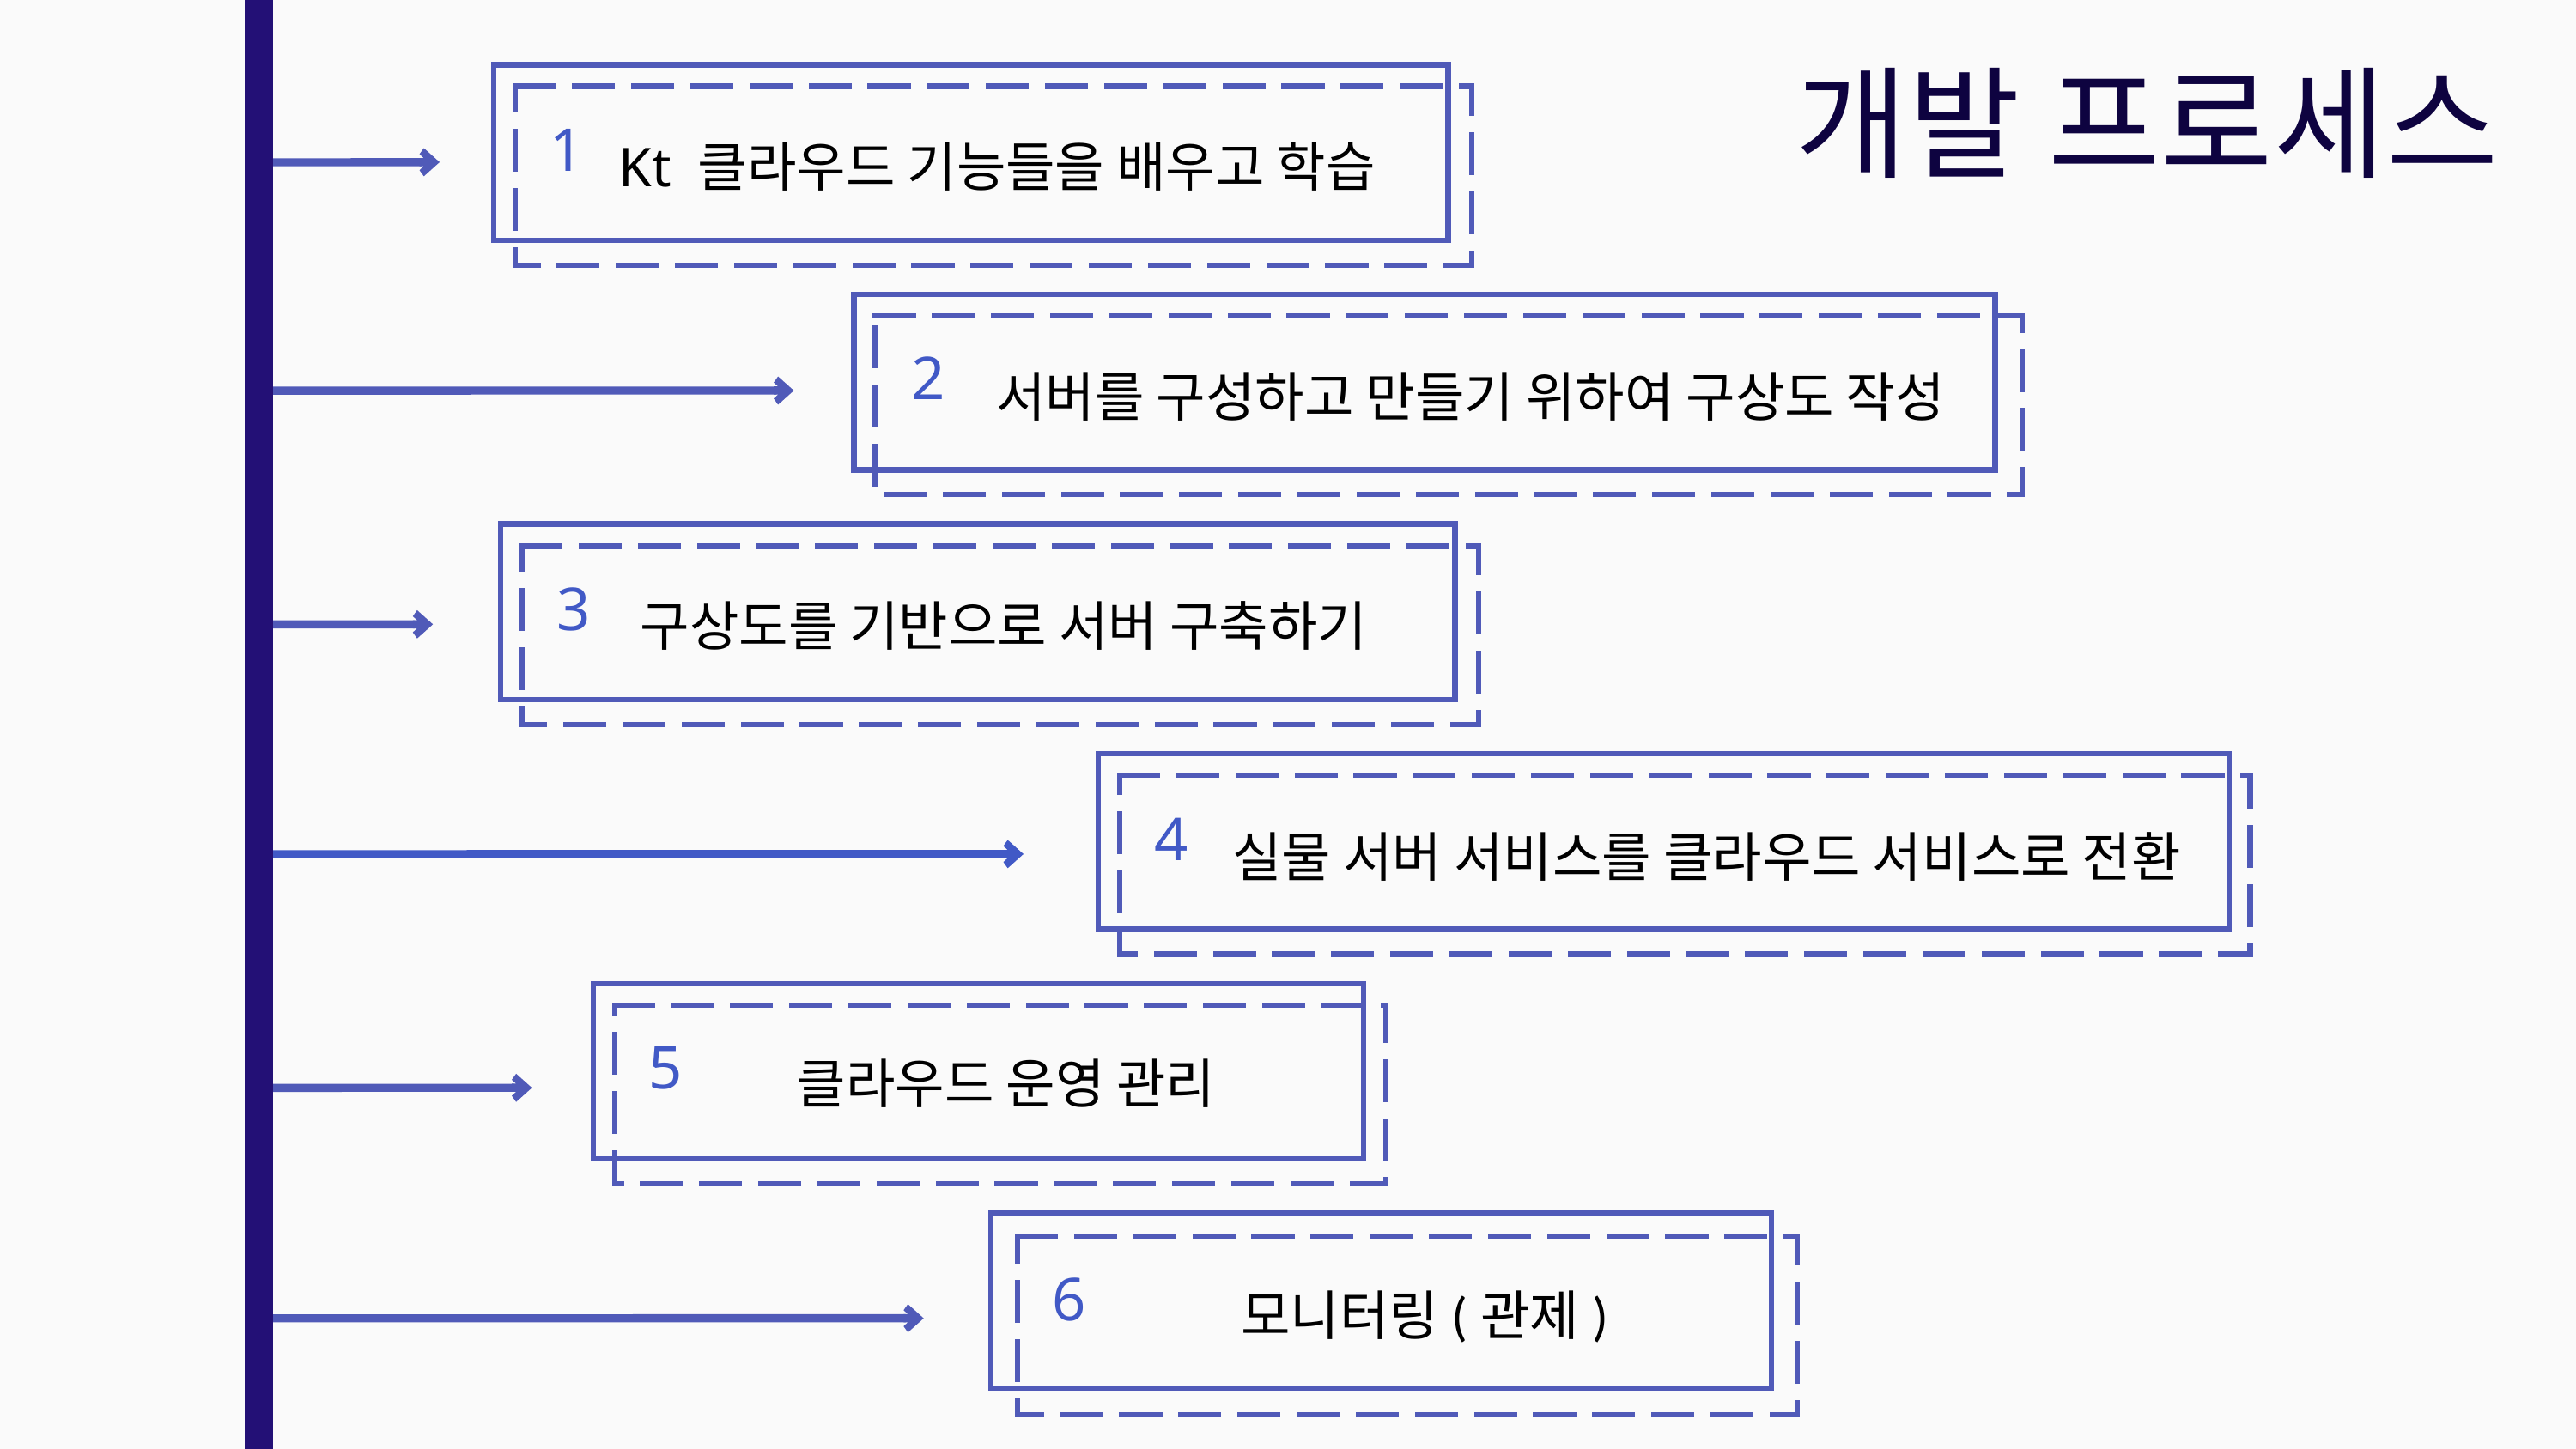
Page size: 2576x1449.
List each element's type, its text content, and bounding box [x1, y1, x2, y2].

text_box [494, 64, 1497, 265]
text_box 개발 프로세스 [1649, 71, 2576, 194]
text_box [592, 983, 1387, 1185]
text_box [1097, 754, 2251, 955]
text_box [990, 1213, 1798, 1416]
text_box [273, 384, 794, 397]
text_box [273, 847, 1024, 861]
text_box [0, 557, 1257, 586]
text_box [854, 294, 2023, 495]
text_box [500, 524, 1504, 725]
text_box [273, 155, 440, 169]
